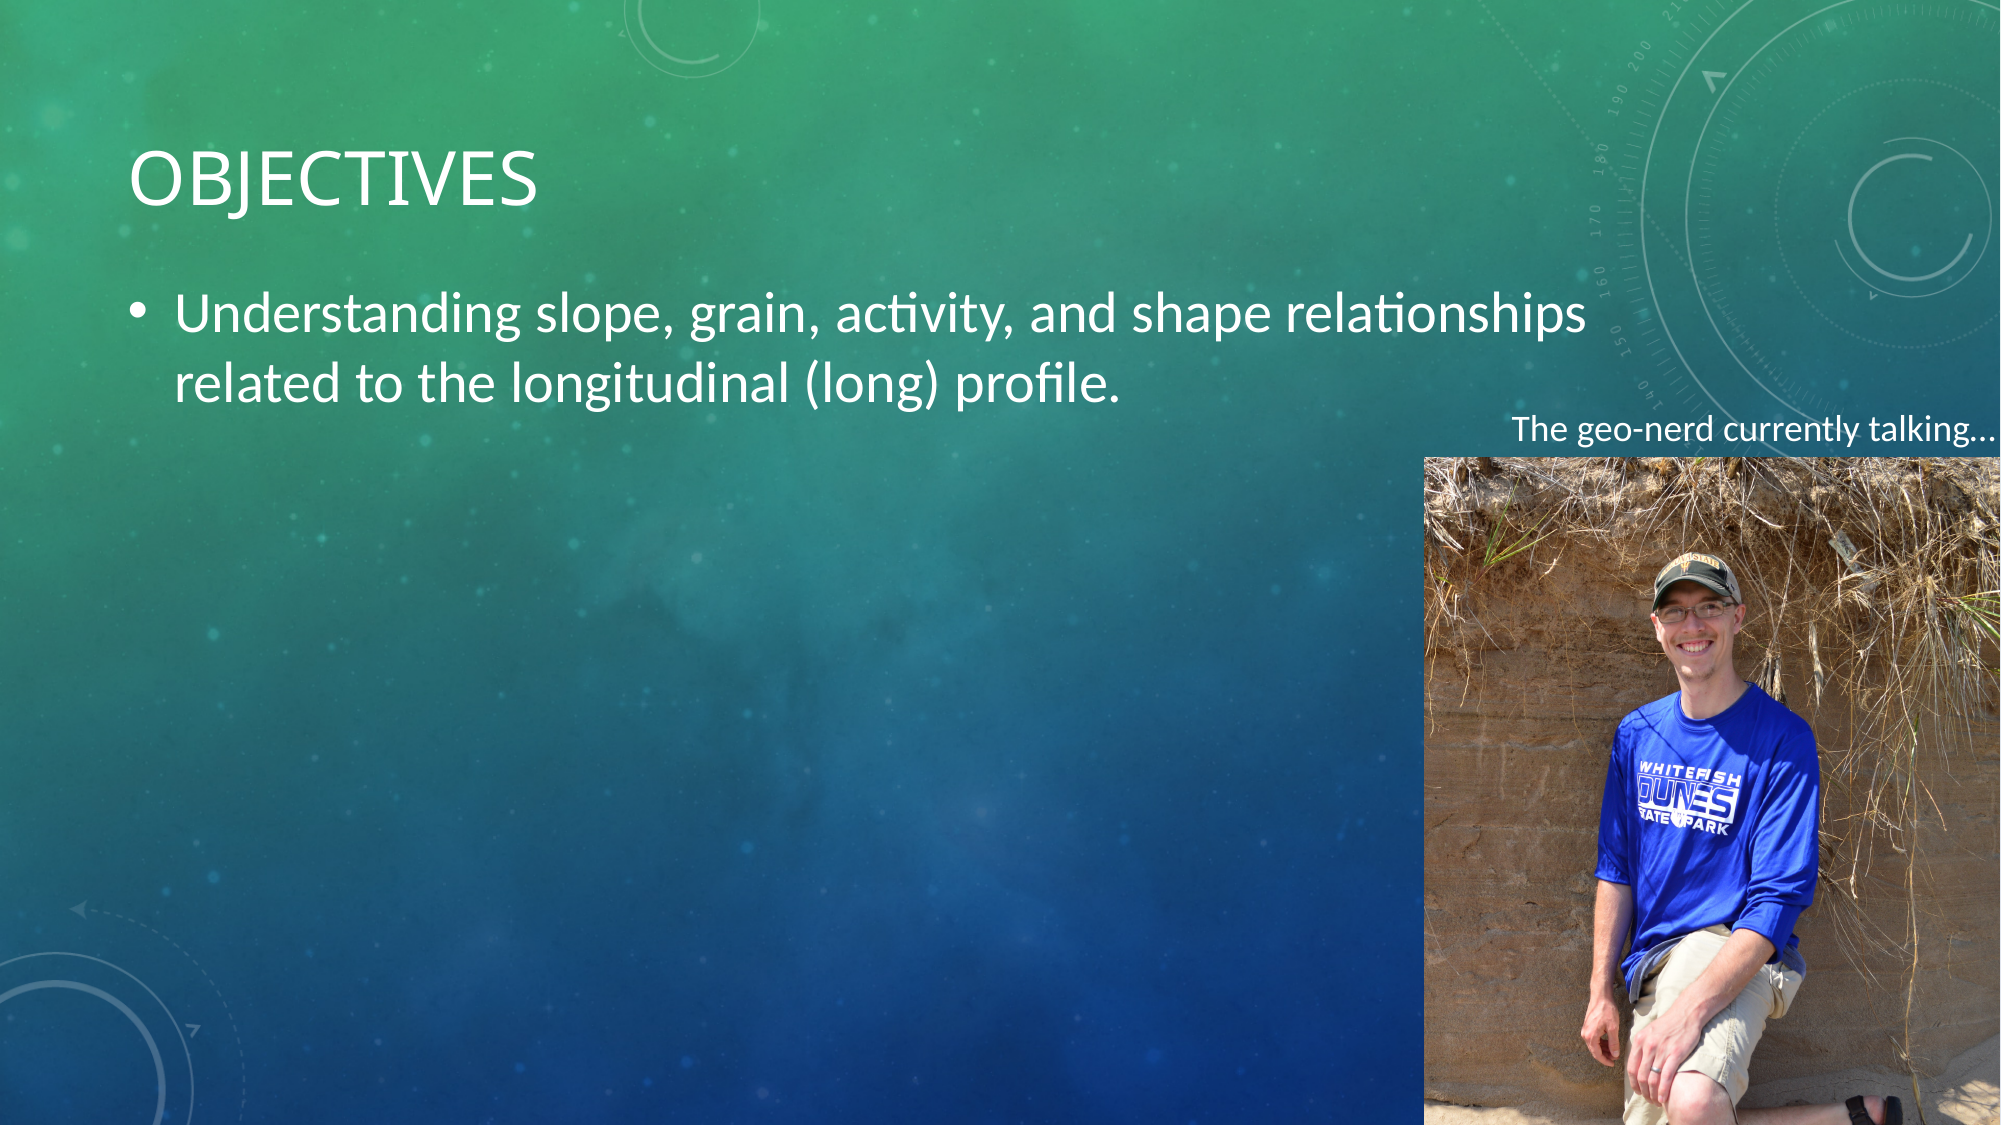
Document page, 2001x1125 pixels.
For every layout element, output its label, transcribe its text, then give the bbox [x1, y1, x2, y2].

title Objectives [112, 99, 1775, 251]
list Understanding slope, grain, activity, and shape relationships related to the longitudinal (long) profile. [112, 267, 1775, 950]
text_box The geo-nerd currently talking… [1496, 397, 2000, 457]
picture [0, 0, 2001, 1125]
